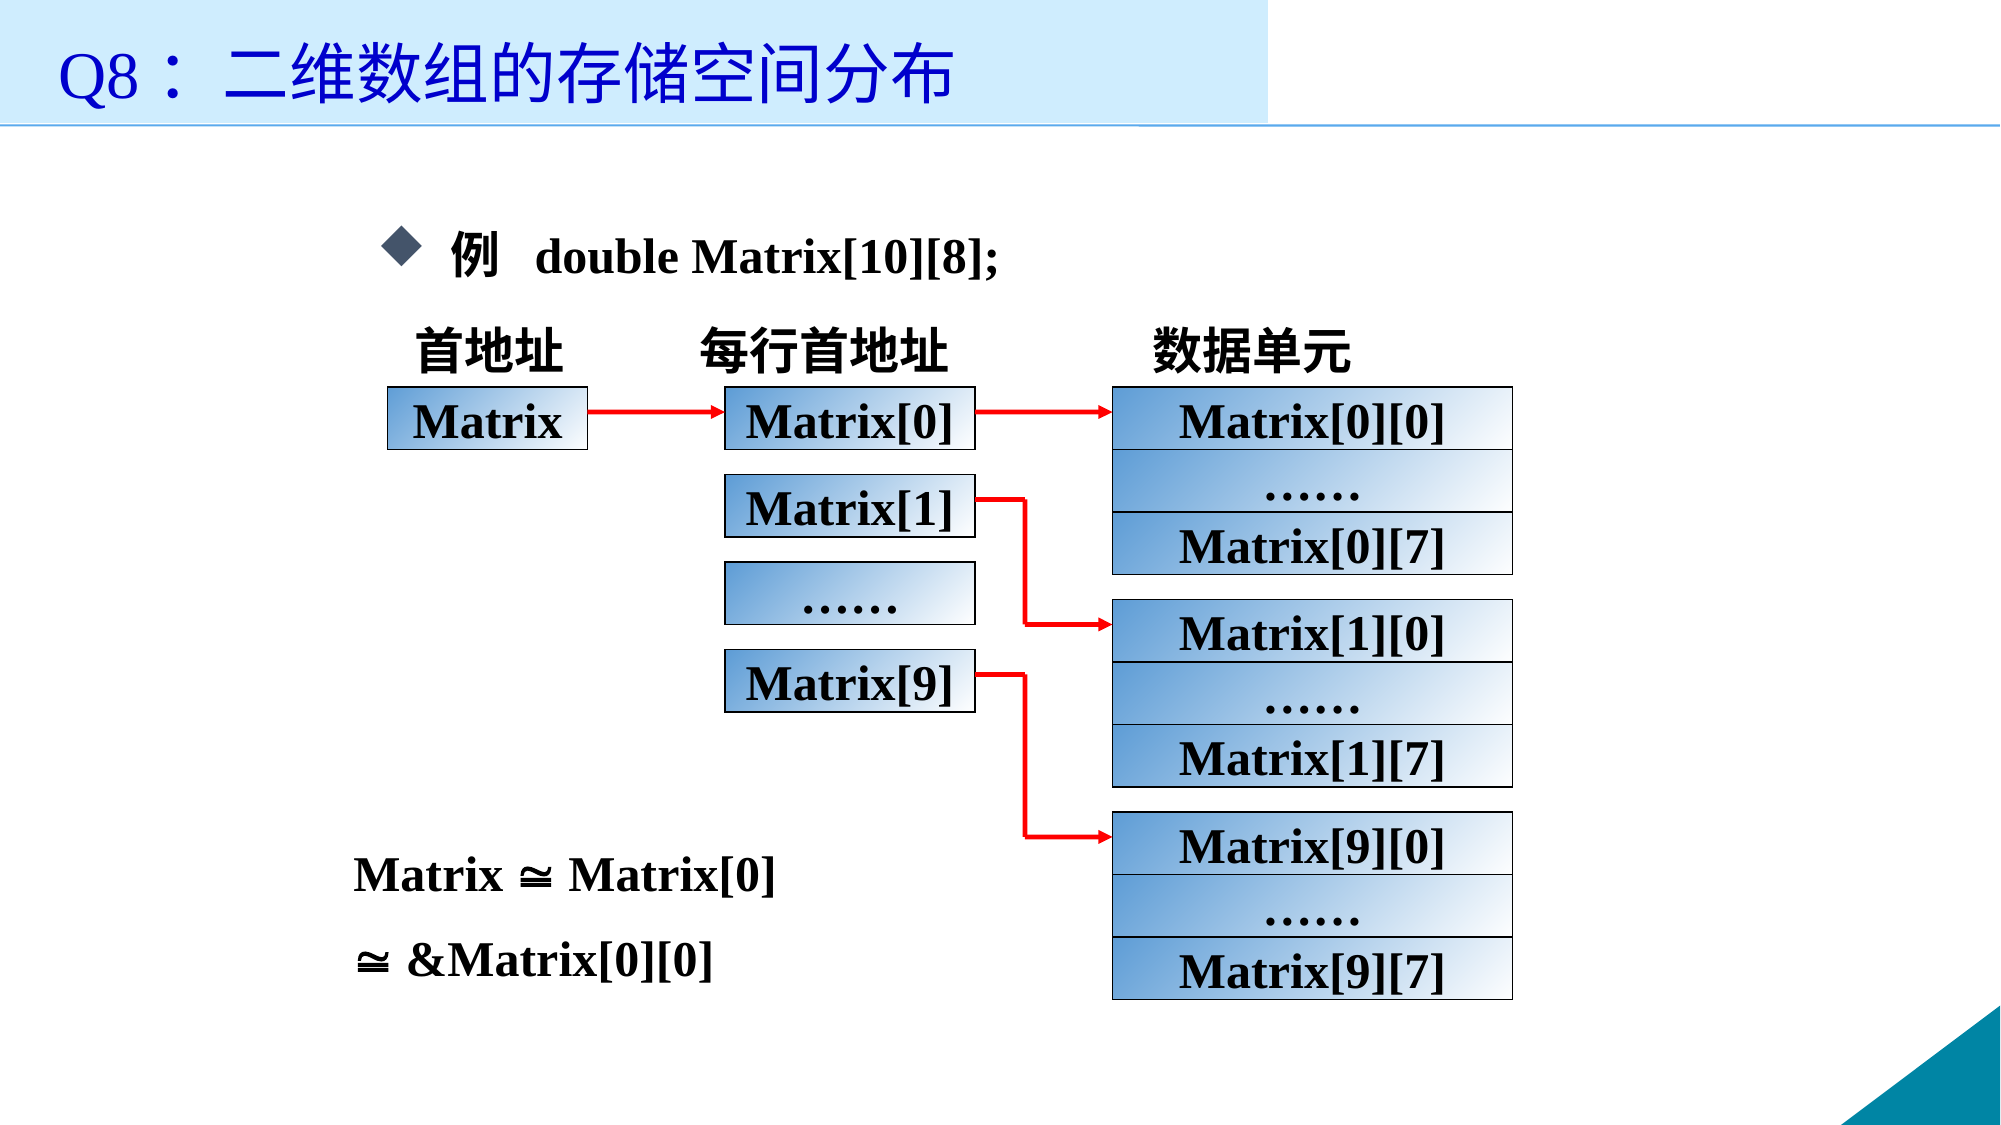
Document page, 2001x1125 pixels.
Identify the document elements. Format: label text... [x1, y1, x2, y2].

title Q8：二维数组的存储空间分布 [43, 7, 1769, 121]
text_box 例 double Matrix[10][8]; [362, 215, 1700, 291]
text_box 首地址 每行首地址 数据单元 [399, 311, 1513, 386]
text_box Matrix  Matrix[0]  &Matrix[0][0] [338, 834, 387, 994]
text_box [387, 386, 1513, 1000]
